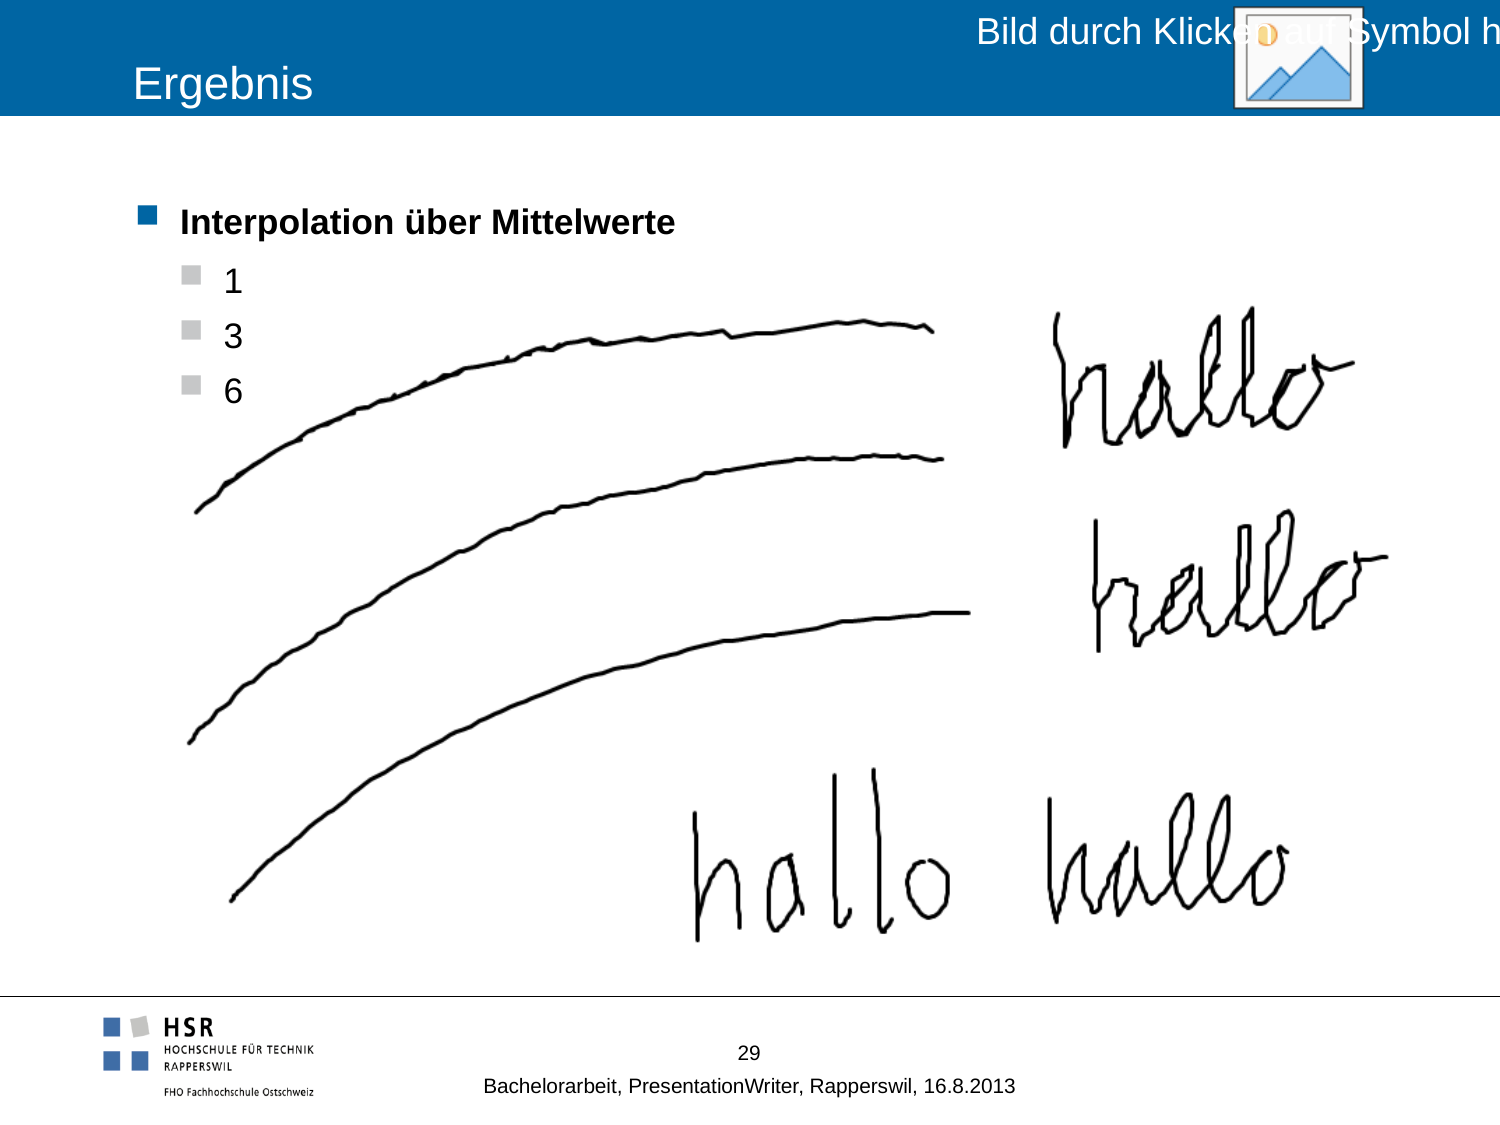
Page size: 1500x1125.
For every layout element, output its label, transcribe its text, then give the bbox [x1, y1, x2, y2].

picture [60, 1001, 327, 1111]
title Ergebnis [0, 0, 1095, 116]
picture [182, 302, 1390, 955]
footer Bachelorarbeit, PresentationWriter, Rapperswil, 16.8.2013 [412, 1064, 1087, 1106]
picture [1097, 0, 1500, 117]
slide_number 29 [413, 1042, 1085, 1062]
list Interpolation über Mittelwerte 1 3 6 [76, 191, 1424, 983]
